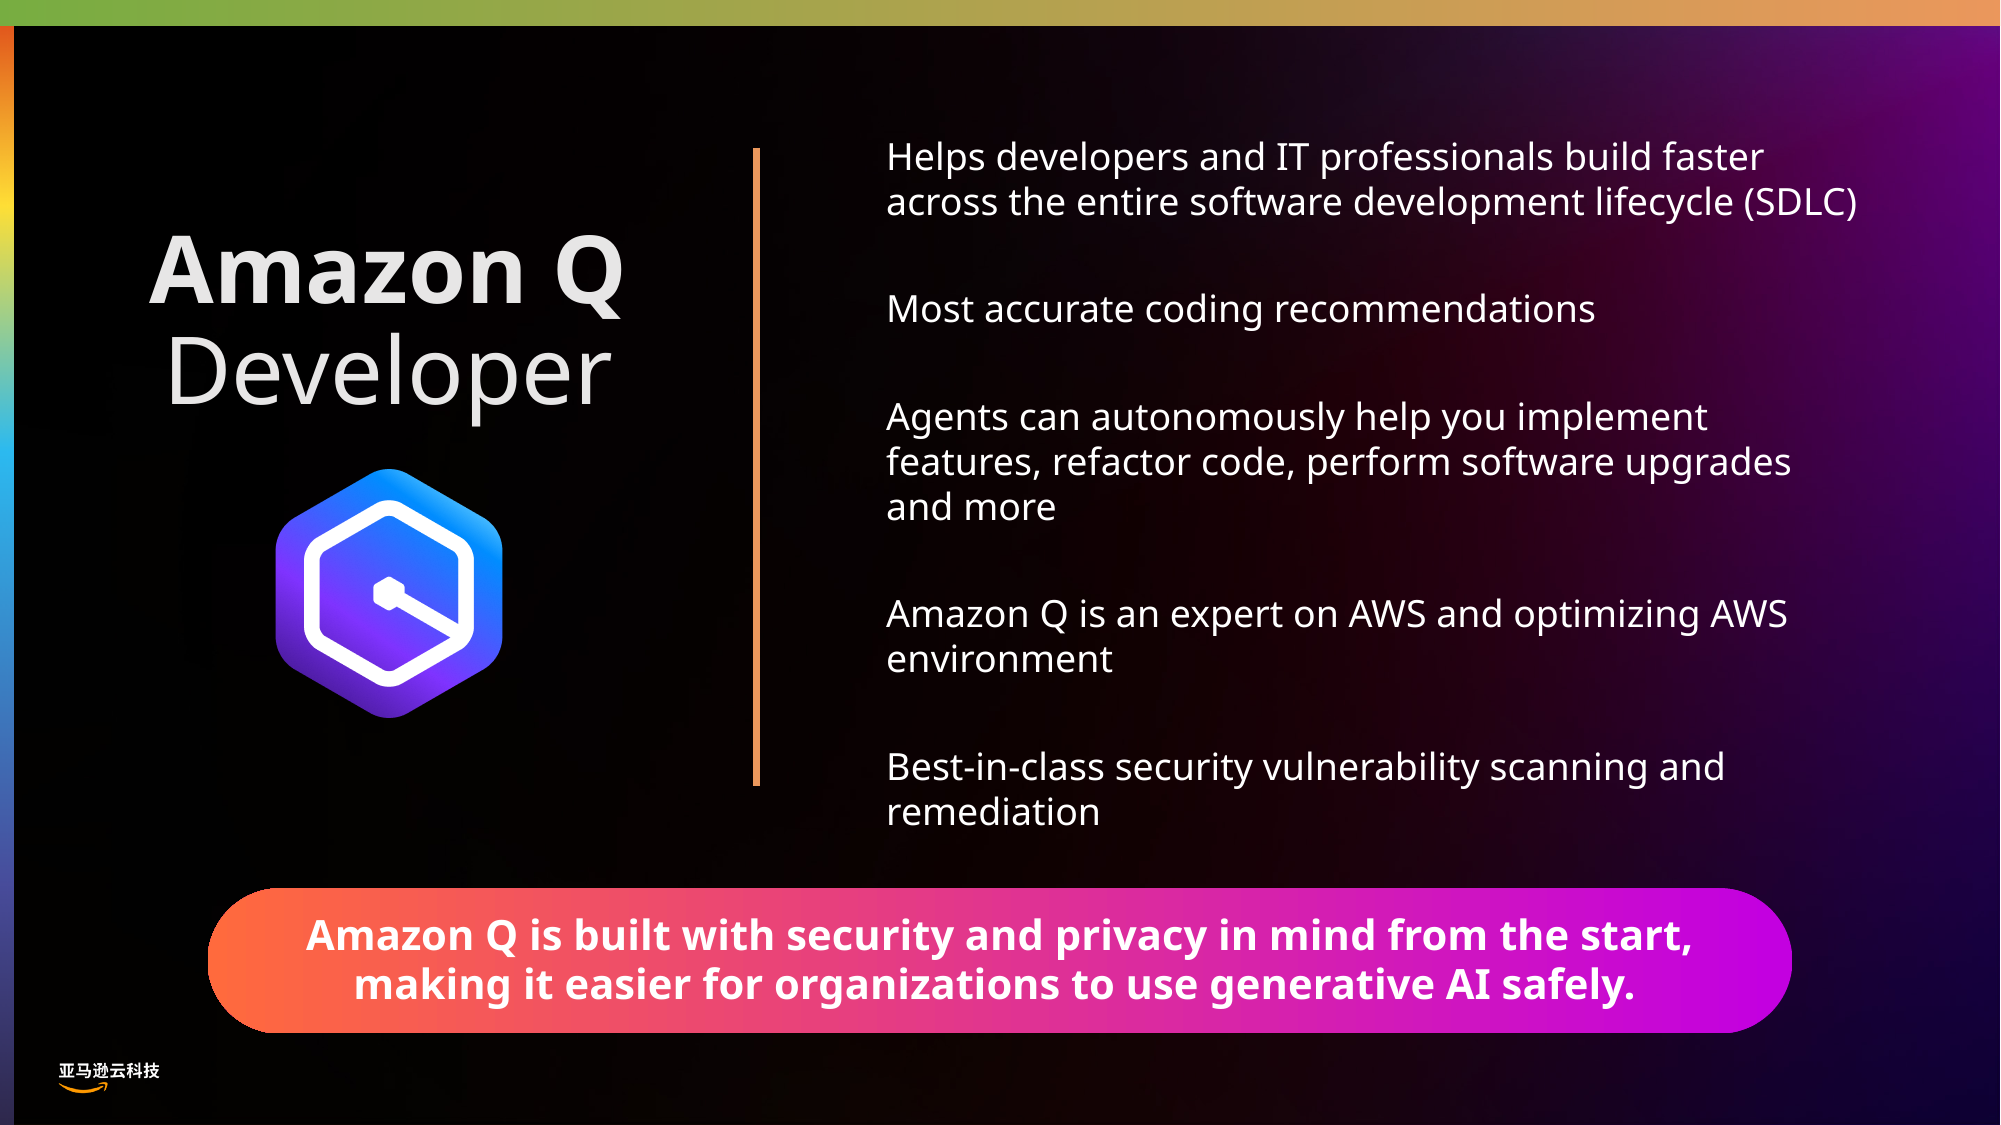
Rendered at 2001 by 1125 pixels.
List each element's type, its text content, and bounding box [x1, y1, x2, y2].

text_box [0, 0, 2000, 27]
text_box Amazon Q Developer [131, 215, 645, 427]
picture [0, 27, 2000, 1125]
text_box Helps developers and IT professionals build faster across the entire software development lifecycle (SDLC) Most accurate coding recommendations Agents can autonomously help you implement features, refactor code, perform software upgrades and more Amazon Q is an expert on AWS and optimizing AWS environment Best-in-class security vulnerability scanning and remediation [886, 180, 1882, 786]
text_box Amazon Q is built with security and privacy in mind from the start, making it easier for organizations to use generative AI safely. [207, 888, 1793, 1034]
